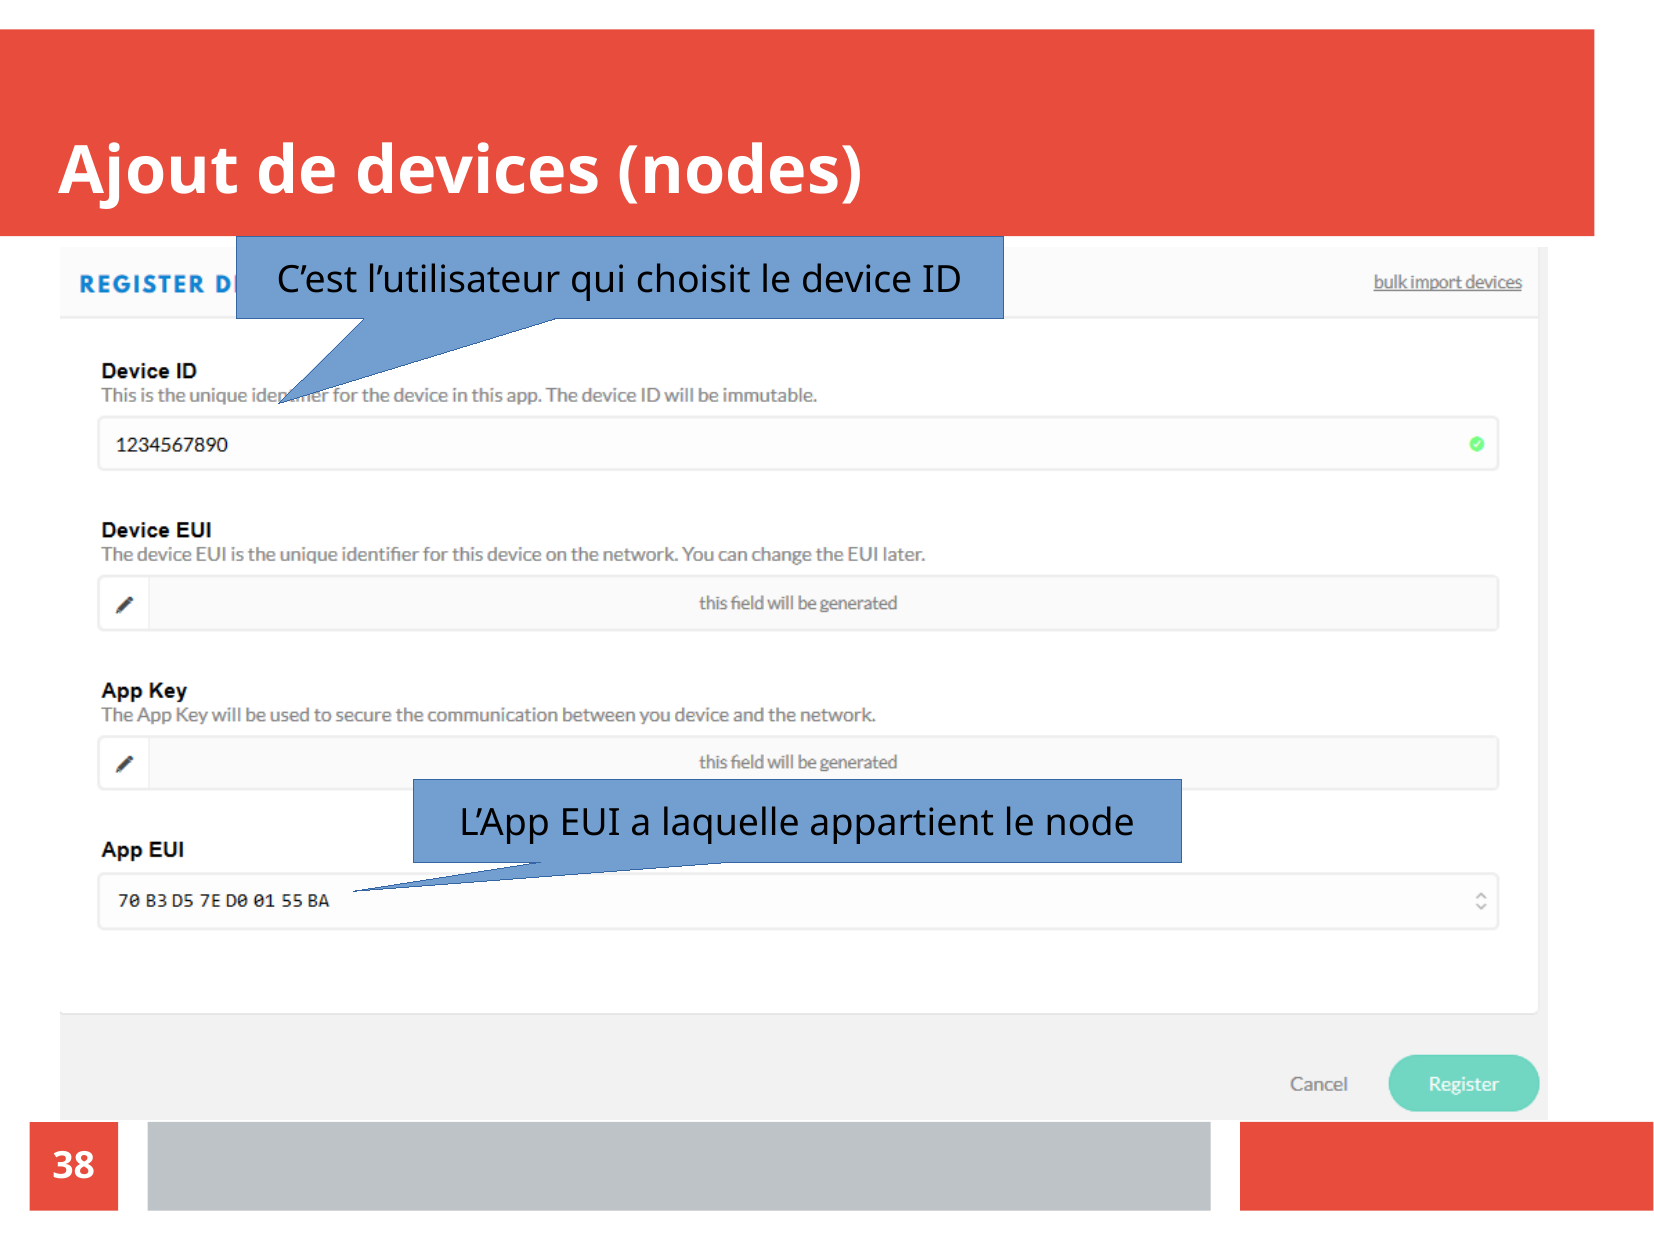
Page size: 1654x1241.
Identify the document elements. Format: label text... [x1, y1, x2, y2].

title Ajout de devices (nodes) [59, 59, 1595, 207]
slide_number 38 [29, 1122, 119, 1211]
picture [60, 247, 1548, 1120]
text_box C’est l’utilisateur qui choisit le device ID [236, 236, 1004, 248]
